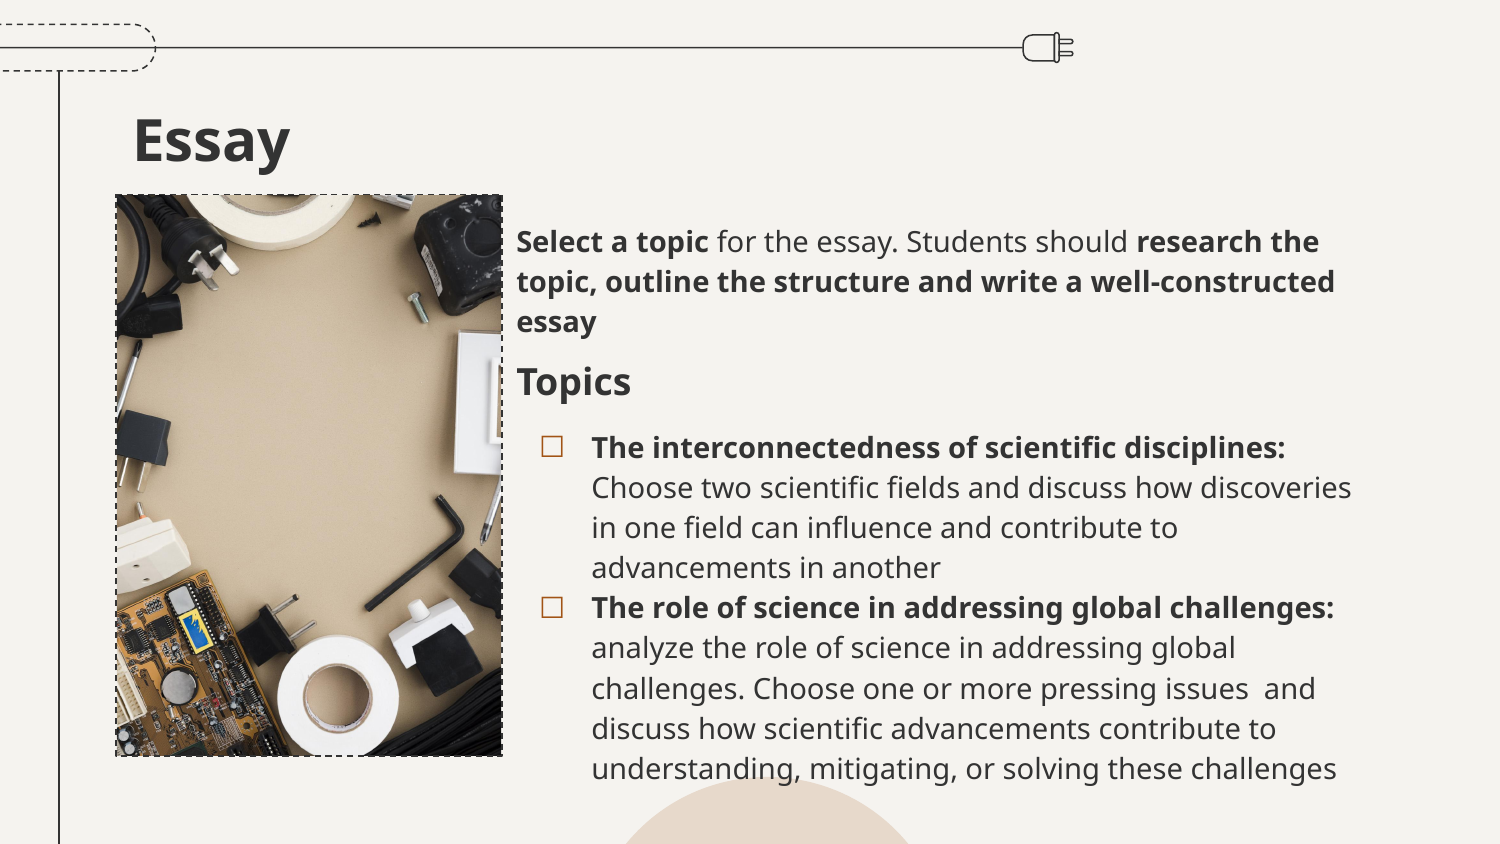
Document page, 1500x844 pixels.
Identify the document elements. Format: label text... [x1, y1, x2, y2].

text_box Topics [506, 335, 1382, 408]
picture [116, 194, 502, 756]
text_box The interconnectedness of scientific disciplines: Choose two scientific fields and discuss how discoveries in one field can influence and contribute to advancements in another The role of science in addressing global challenges: analyze the role of science in addressing global challenges. Choose one or more pressing issues and discuss how scientific advancements contribute to understanding, mitigating, or solving these challenges [506, 408, 1382, 756]
title Essay [116, 88, 1383, 183]
text_box Select a topic for the essay. Students should research the topic, outline the structure and write a well-constructed essay [506, 202, 1382, 298]
